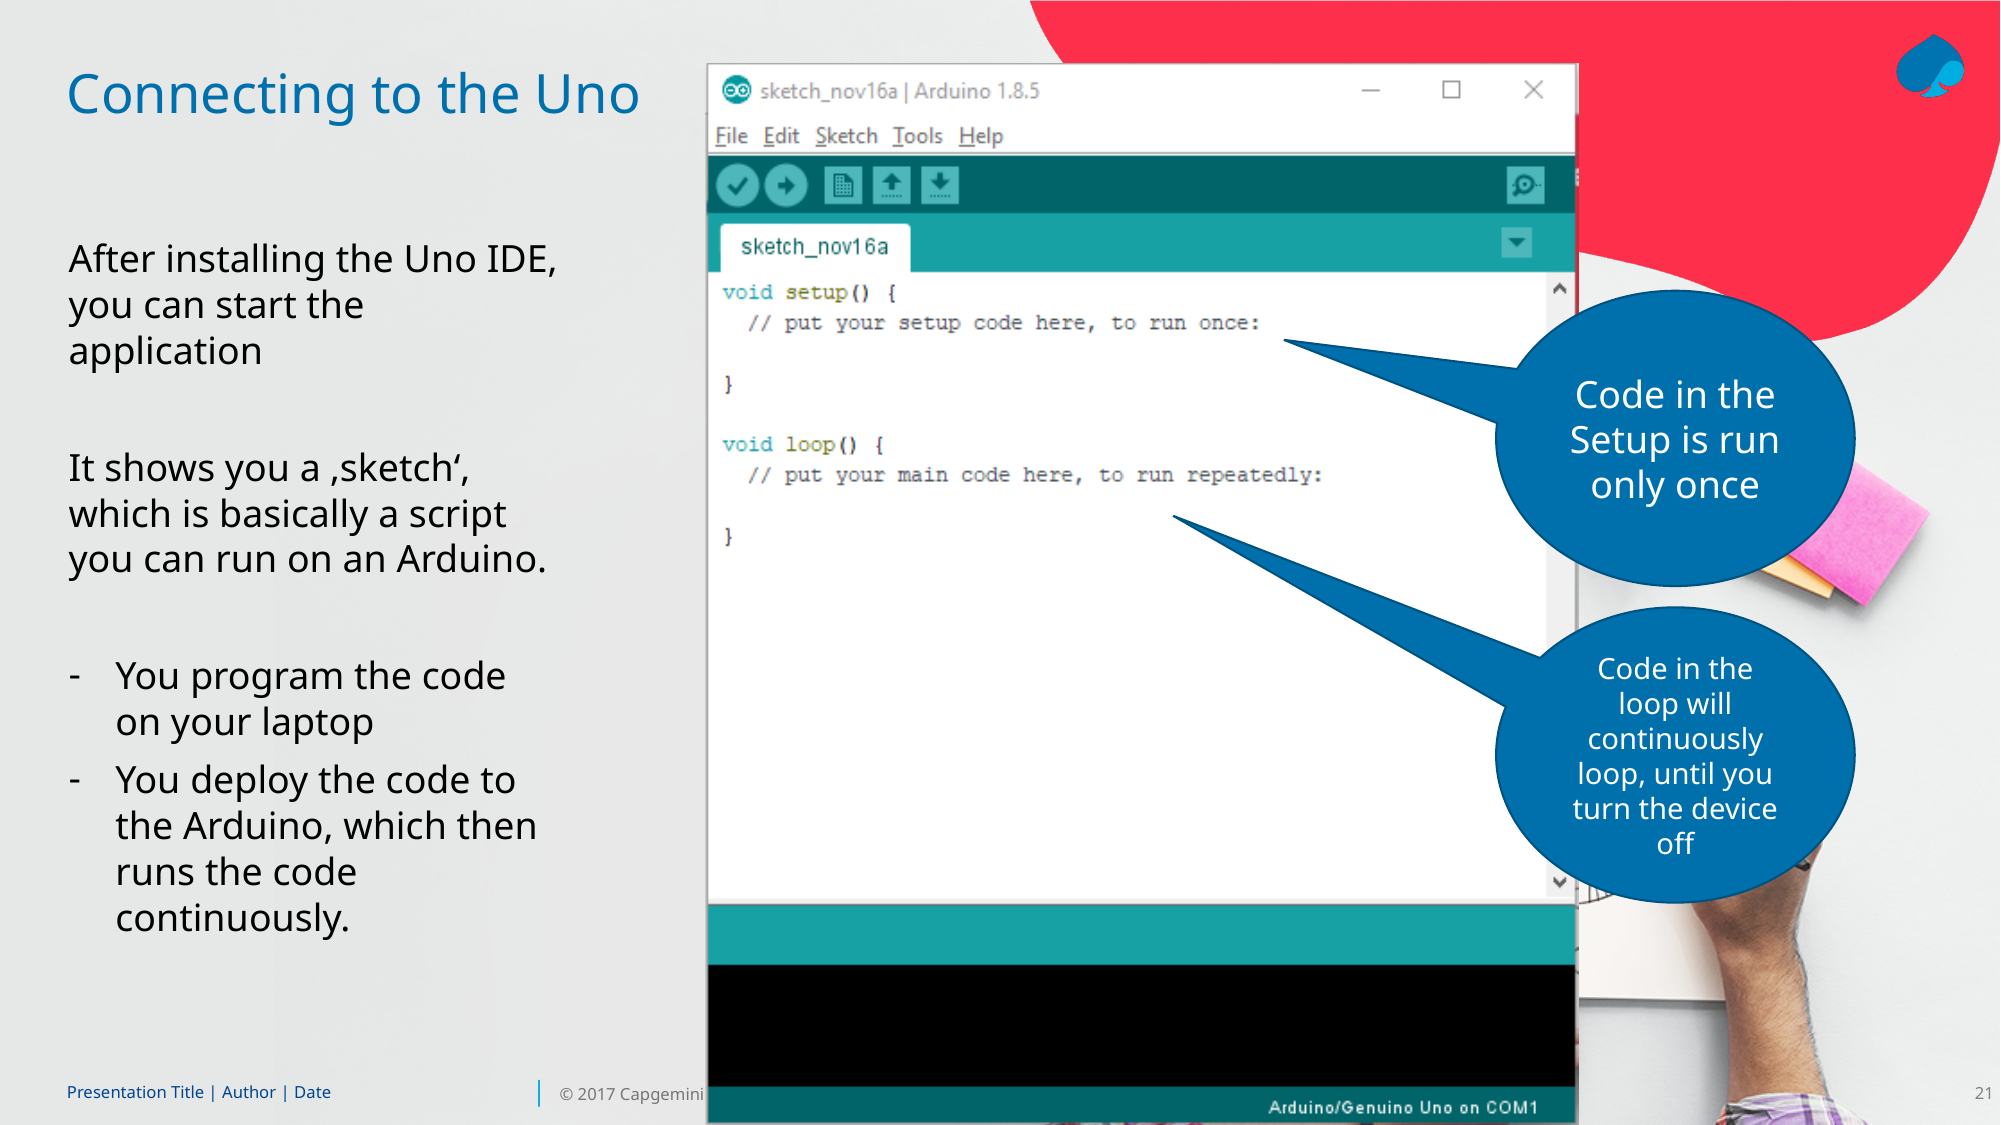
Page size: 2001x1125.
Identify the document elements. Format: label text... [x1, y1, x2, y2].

picture [0, 0, 2001, 1125]
text_box Code in the loop will continuously loop, until you turn the device off [1579, 606, 1856, 904]
title Connecting to the Uno [66, 66, 705, 208]
list After installing the Uno IDE, you can start the application It shows you a ‚sketch‘, which is basically a script you can run on an Arduino. You program the code on your laptop You deploy the code to the Arduino, which then runs the code continuously. [68, 234, 562, 1057]
text_box Code in the Setup is run only once [1579, 289, 1856, 588]
